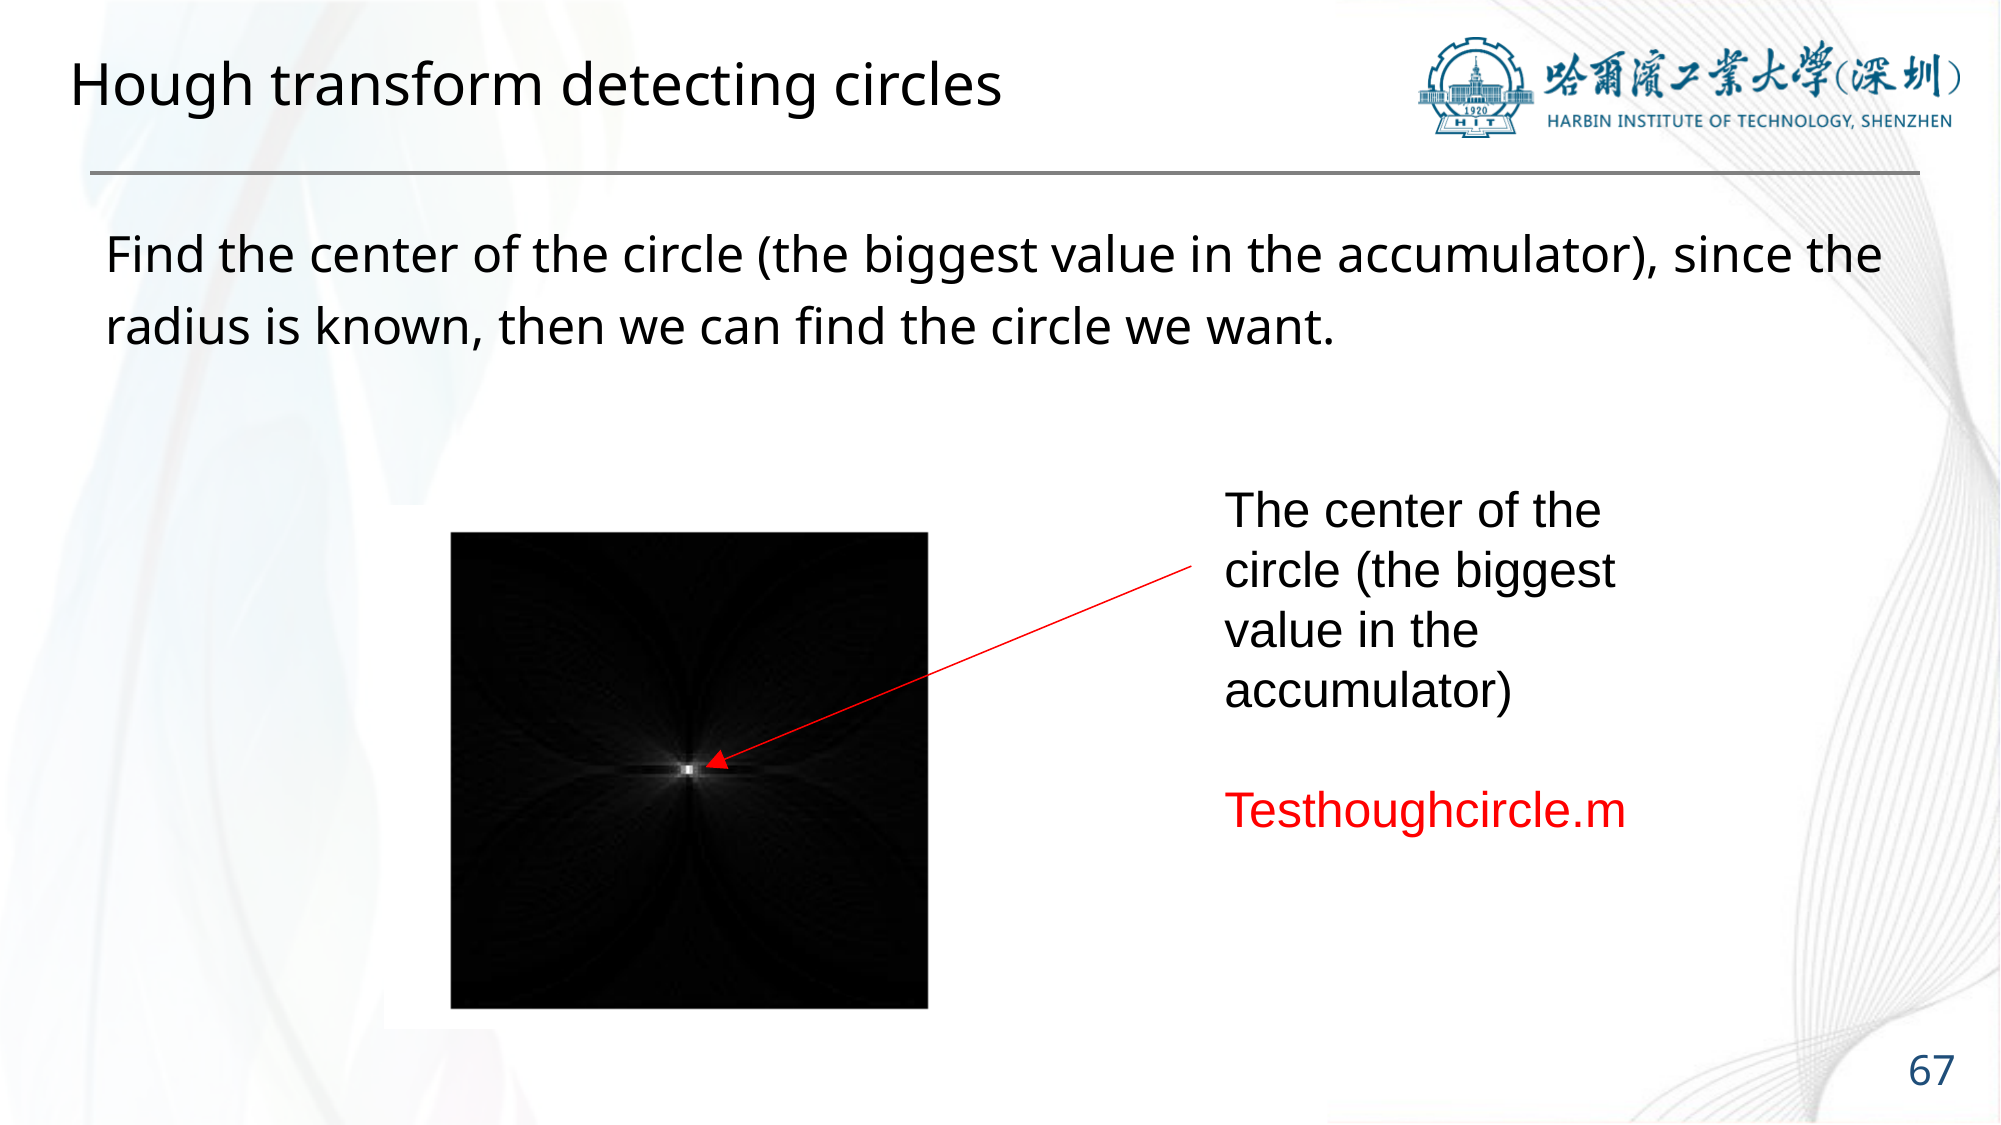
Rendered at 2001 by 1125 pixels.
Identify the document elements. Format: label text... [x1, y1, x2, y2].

text_box The center of the circle (the biggest value in the accumulator) Testhoughcircle.m [1209, 469, 1692, 845]
list Find the center of the circle (the biggest value in the accumulator), since the radius is known, then we can find the circle we want. [90, 202, 1934, 987]
picture [0, 0, 2001, 1125]
slide_number 67 [1521, 1042, 1972, 1103]
title Hough transform detecting circles [54, 0, 1385, 174]
